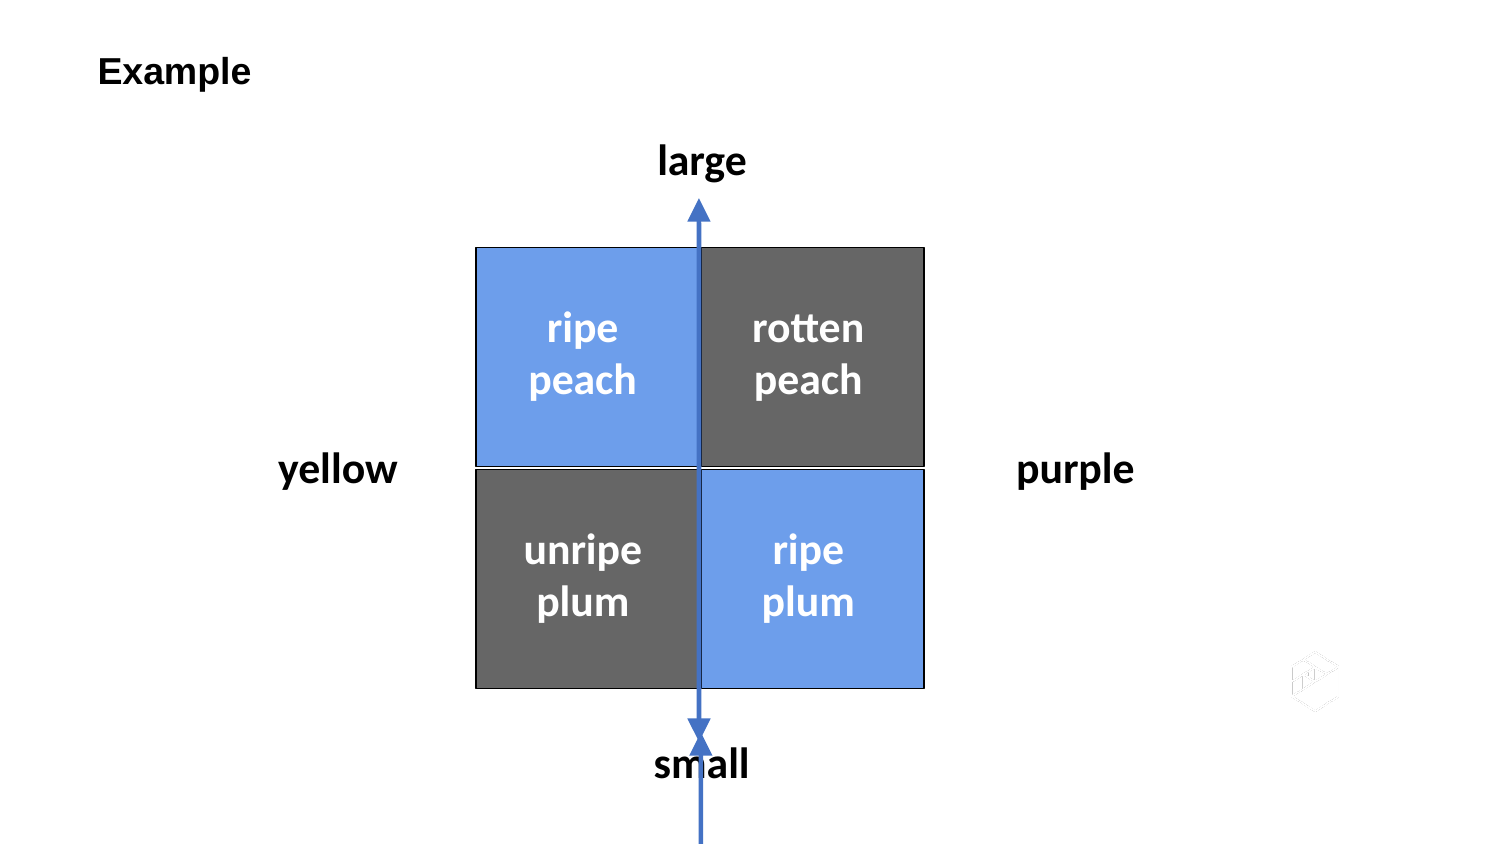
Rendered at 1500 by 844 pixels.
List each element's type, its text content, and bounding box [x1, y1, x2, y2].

text_box unripe plum [490, 505, 676, 610]
text_box ripe peach [490, 283, 676, 388]
text_box small [700, 719, 795, 824]
text_box [690, 736, 712, 844]
text_box [688, 198, 710, 742]
text_box yellow [245, 425, 431, 530]
text_box [475, 247, 698, 467]
text_box large [609, 116, 795, 221]
text_box Example [82, 31, 1155, 127]
text_box small [609, 719, 700, 824]
text_box [701, 469, 924, 689]
text_box ripe plum [715, 505, 901, 610]
text_box [701, 247, 924, 467]
text_box rotten peach [715, 283, 901, 388]
text_box purple [982, 424, 1168, 529]
picture [1290, 651, 1339, 712]
text_box [475, 469, 698, 689]
